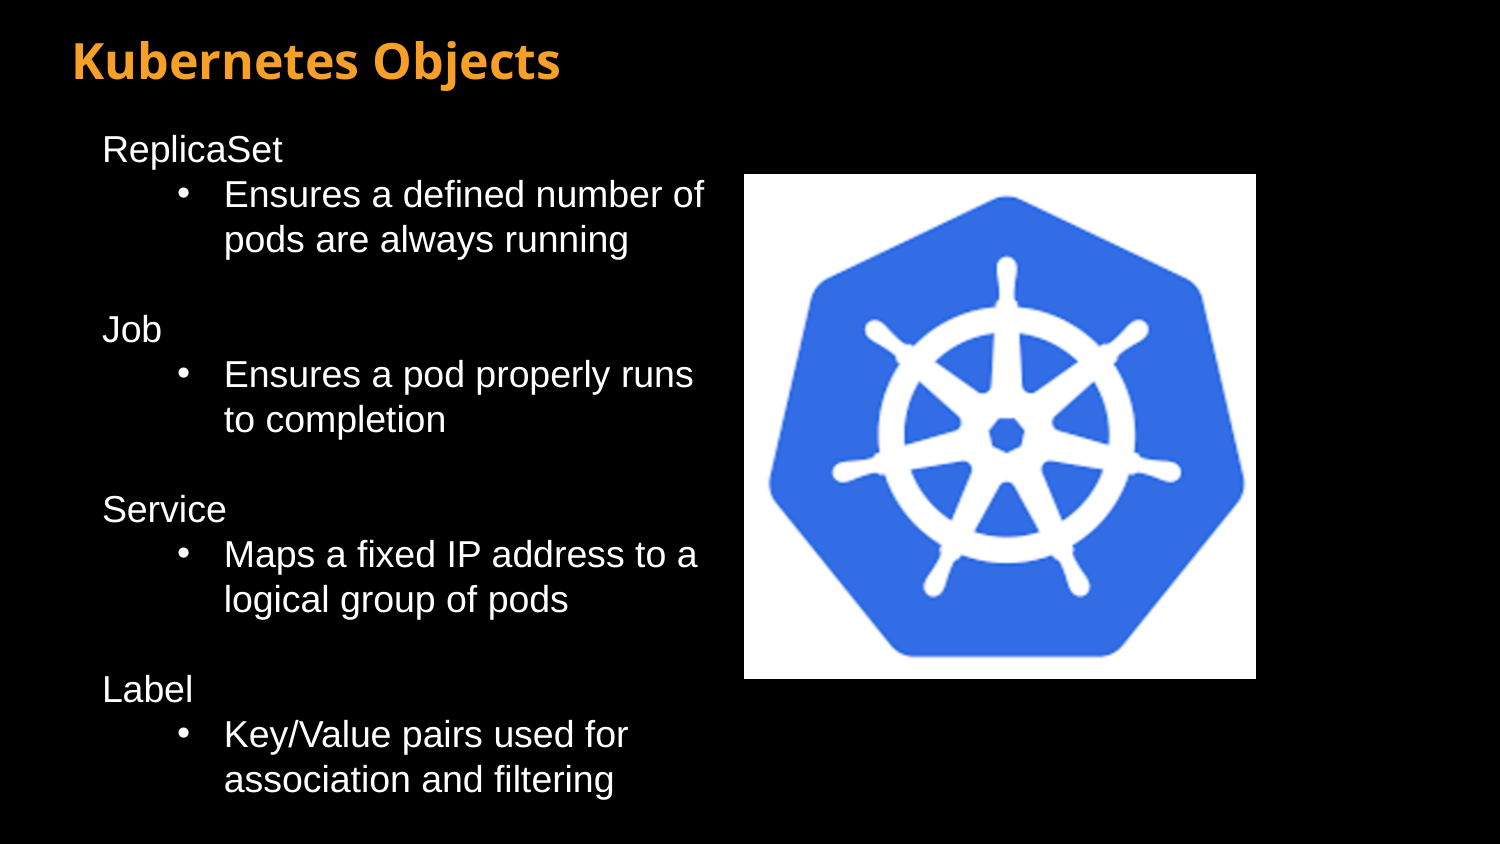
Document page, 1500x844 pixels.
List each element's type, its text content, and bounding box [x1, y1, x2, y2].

text_box Kubernetes Objects [56, 22, 967, 98]
text_box ReplicaSet Ensures a defined number of pods are always running Job Ensures a pod properly runs to completion Service Maps a fixed IP address to a logical group of pods Label Key/Value pairs used for association and filtering [87, 98, 722, 844]
picture [744, 174, 1256, 679]
